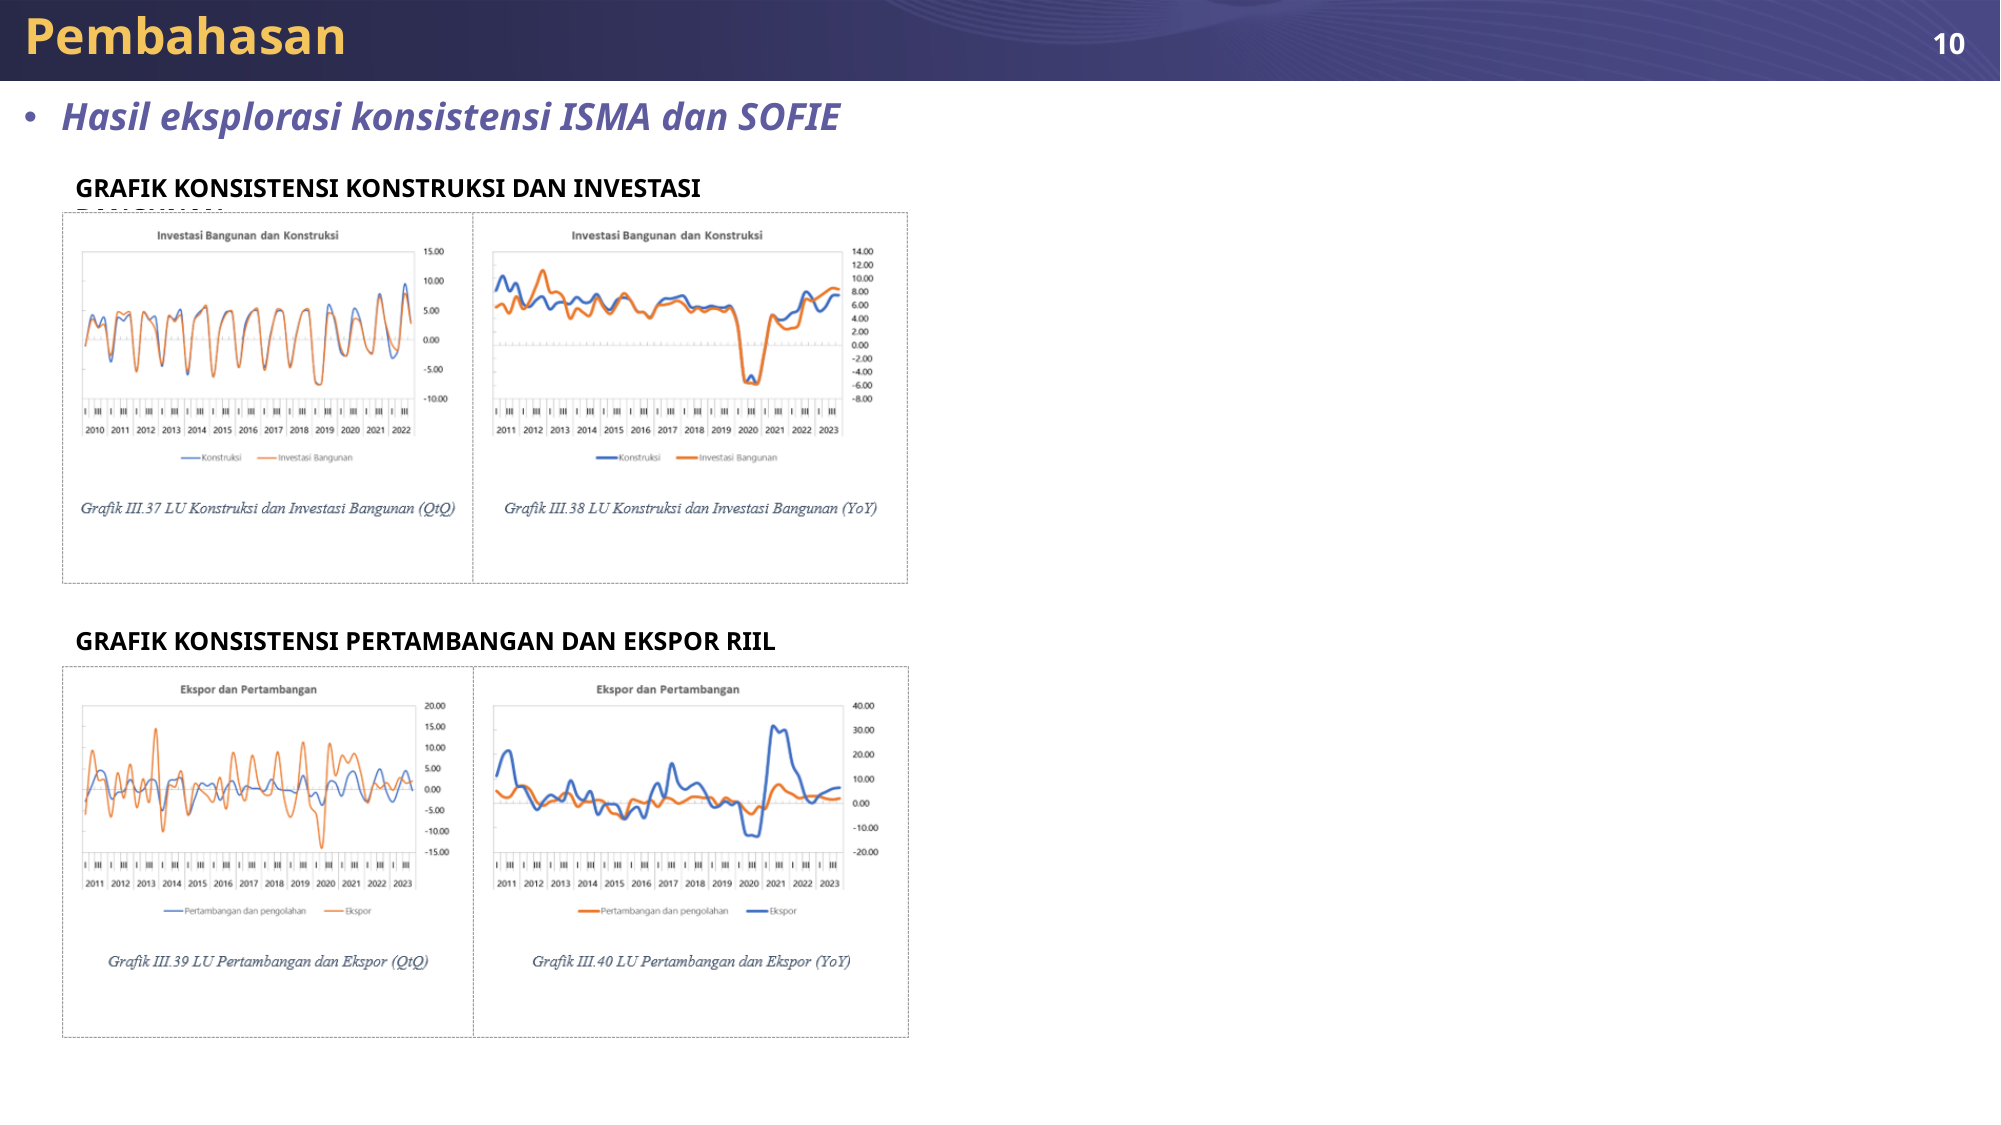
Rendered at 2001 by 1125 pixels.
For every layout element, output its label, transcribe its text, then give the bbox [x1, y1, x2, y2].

text_box GRAFIK KONSISTENSI KONSTRUKSI DAN INVESTASI BANGUNAN [60, 165, 816, 210]
picture [60, 210, 910, 586]
list Hasil eksplorasi konsistensi ISMA dan SOFIE [9, 91, 1983, 148]
picture [60, 663, 910, 1039]
picture [0, 0, 2000, 81]
title Pembahasan [9, 4, 1850, 74]
text_box GRAFIK KONSISTENSI PERTAMBANGAN DAN EKSPOR RIIL [60, 618, 910, 663]
